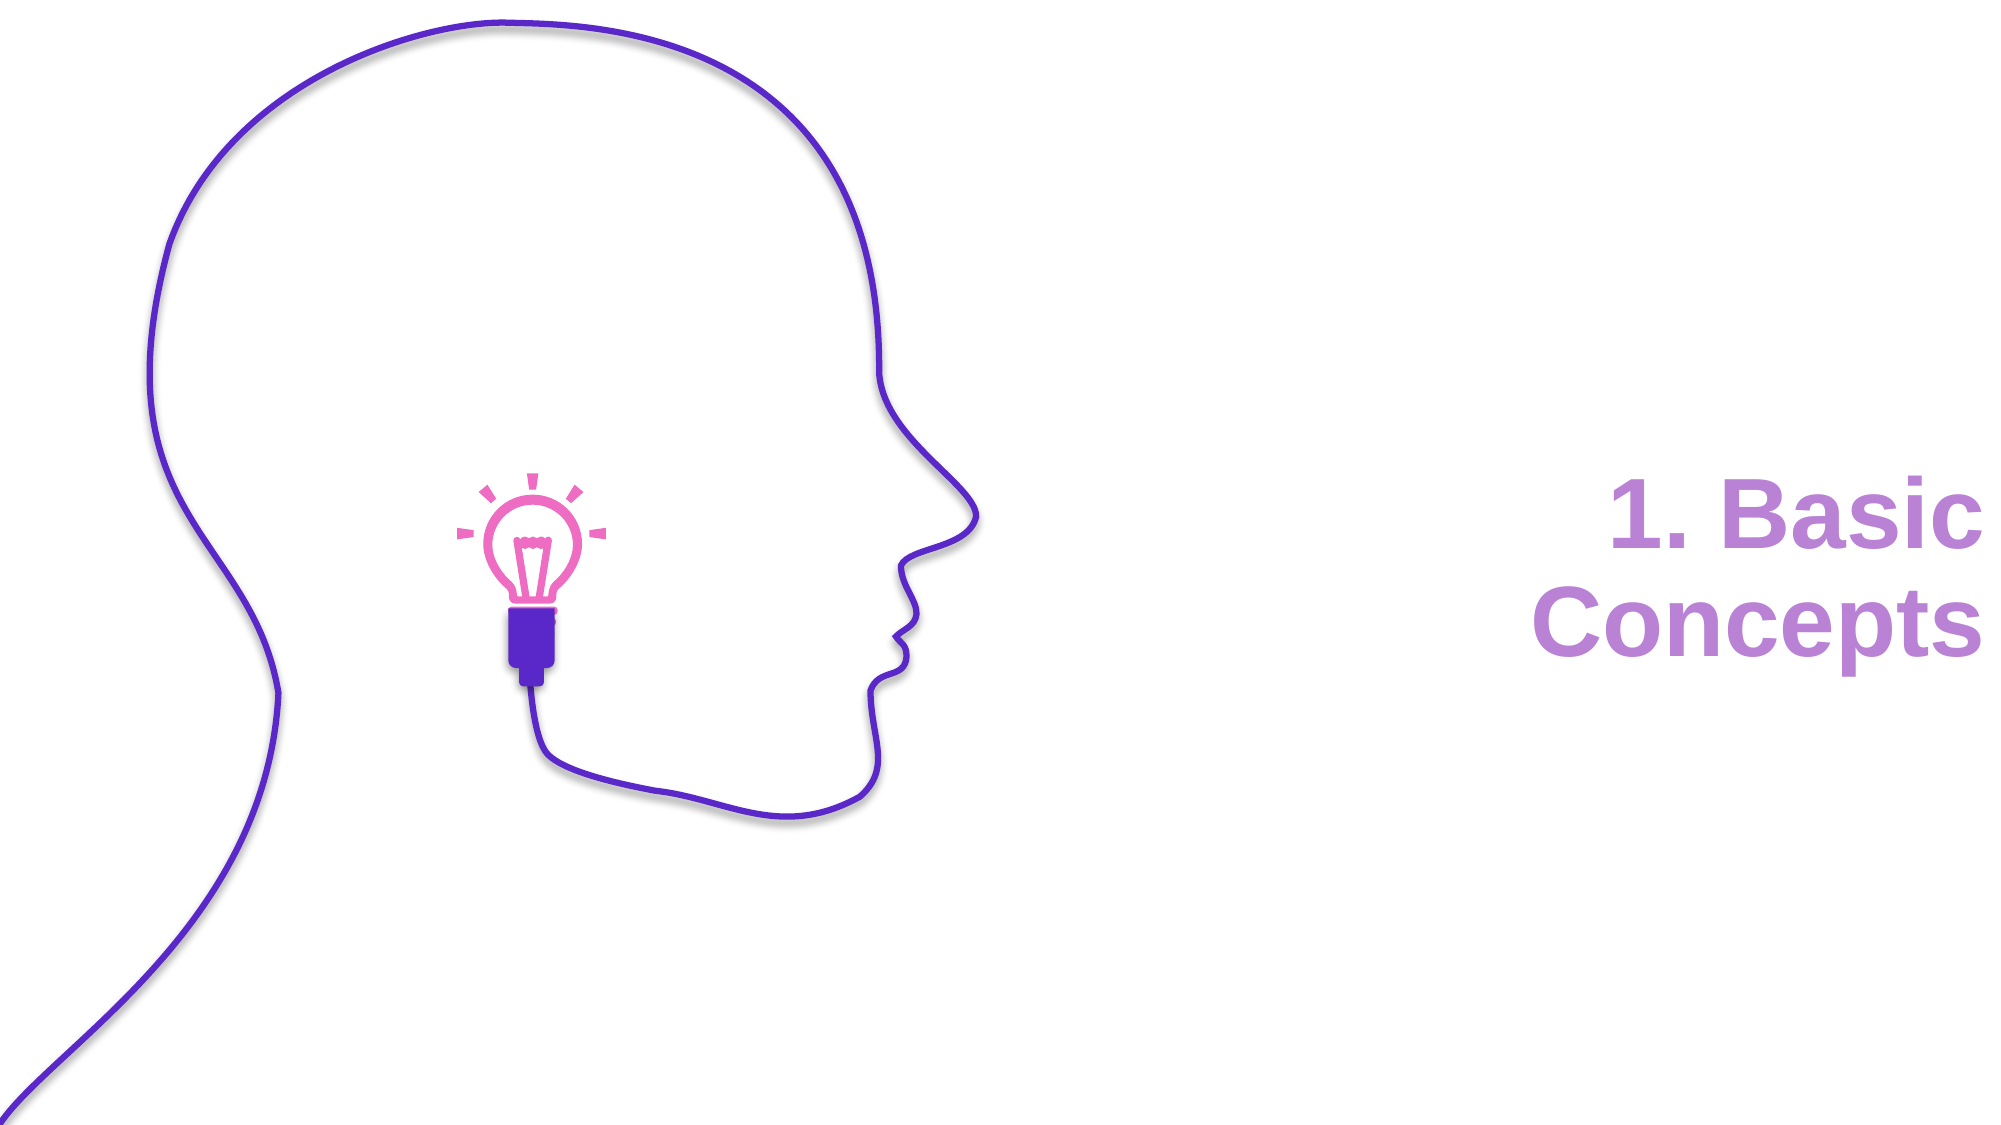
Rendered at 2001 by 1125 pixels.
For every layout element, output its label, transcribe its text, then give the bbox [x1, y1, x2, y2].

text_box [0, 22, 977, 1125]
list 1. Basic Concepts [1166, 473, 2000, 668]
